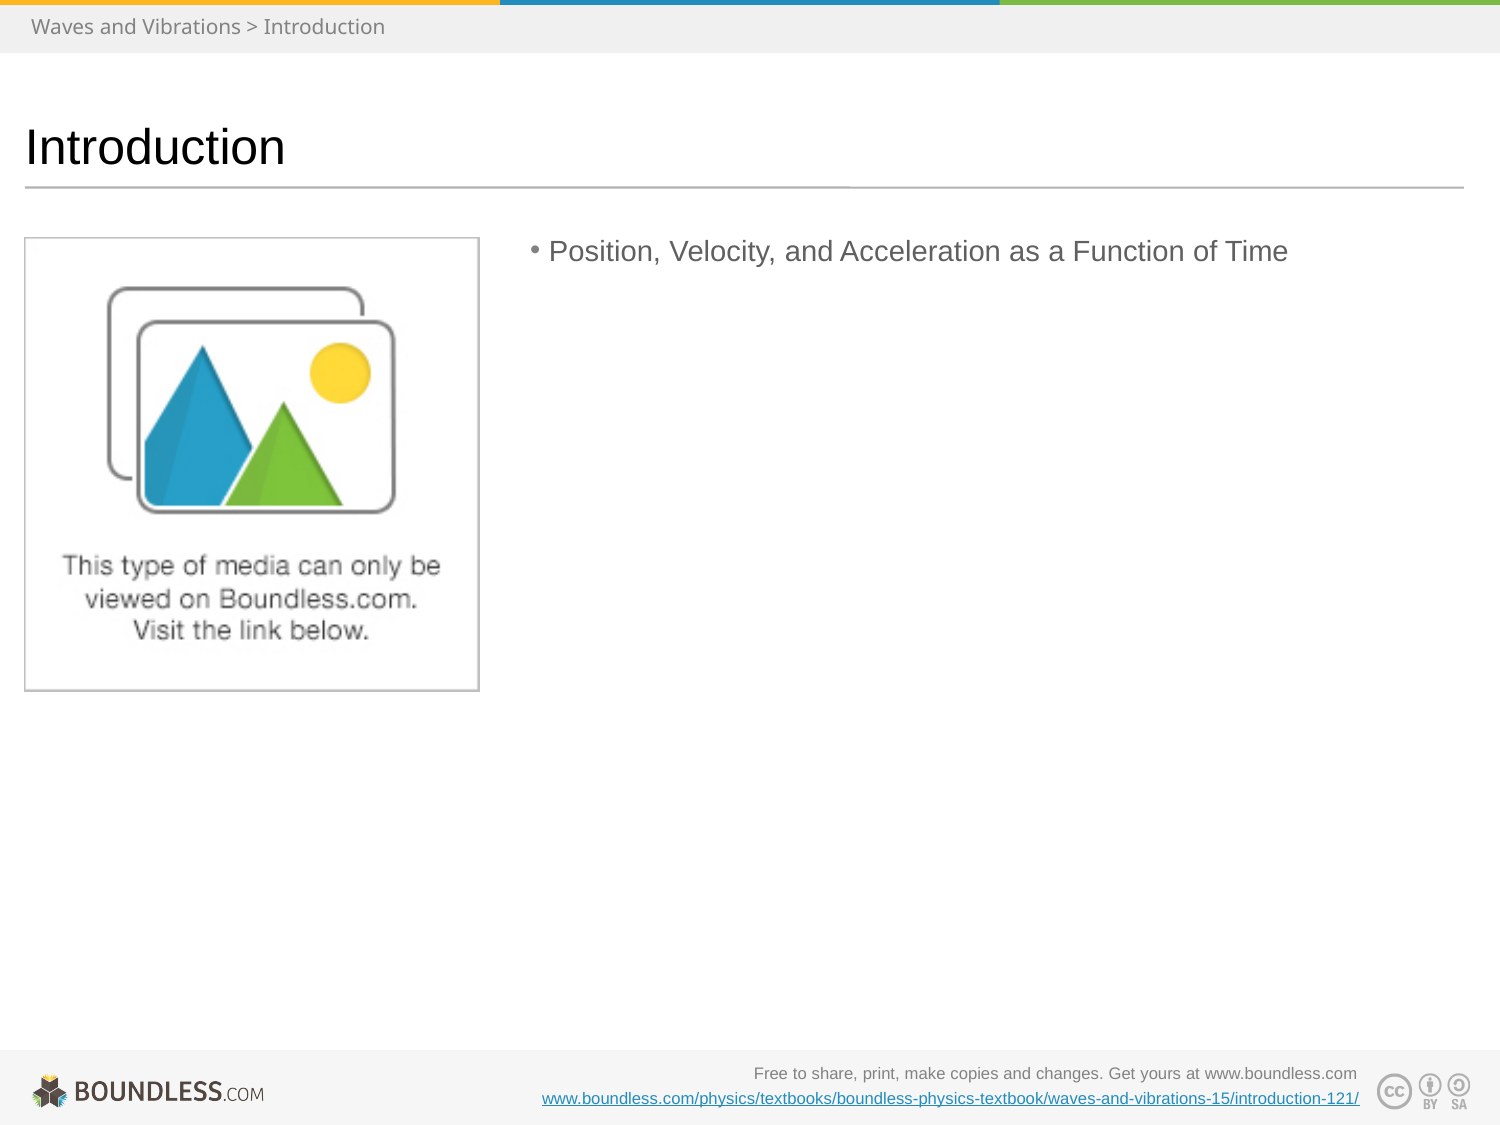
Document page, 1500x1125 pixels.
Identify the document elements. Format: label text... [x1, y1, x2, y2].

text_box Free to share, print, make copies and changes. Get yours at www.boundless.com [649, 1062, 1359, 1087]
text_box www.boundless.com/physics/textbooks/boundless-physics-textbook/waves-and-vibrations-15/introduction-121/ [274, 1087, 1361, 1125]
picture [30, 1072, 265, 1109]
picture [1372, 1070, 1476, 1113]
title Introduction [24, 62, 1450, 175]
list Position, Velocity, and Acceleration as a Function of Time [530, 224, 1460, 1013]
text_box Waves and Vibrations > Introduction [31, 13, 1475, 38]
text_box [0, 2, 1500, 54]
text_box [0, 1050, 1500, 1125]
picture [24, 237, 480, 692]
